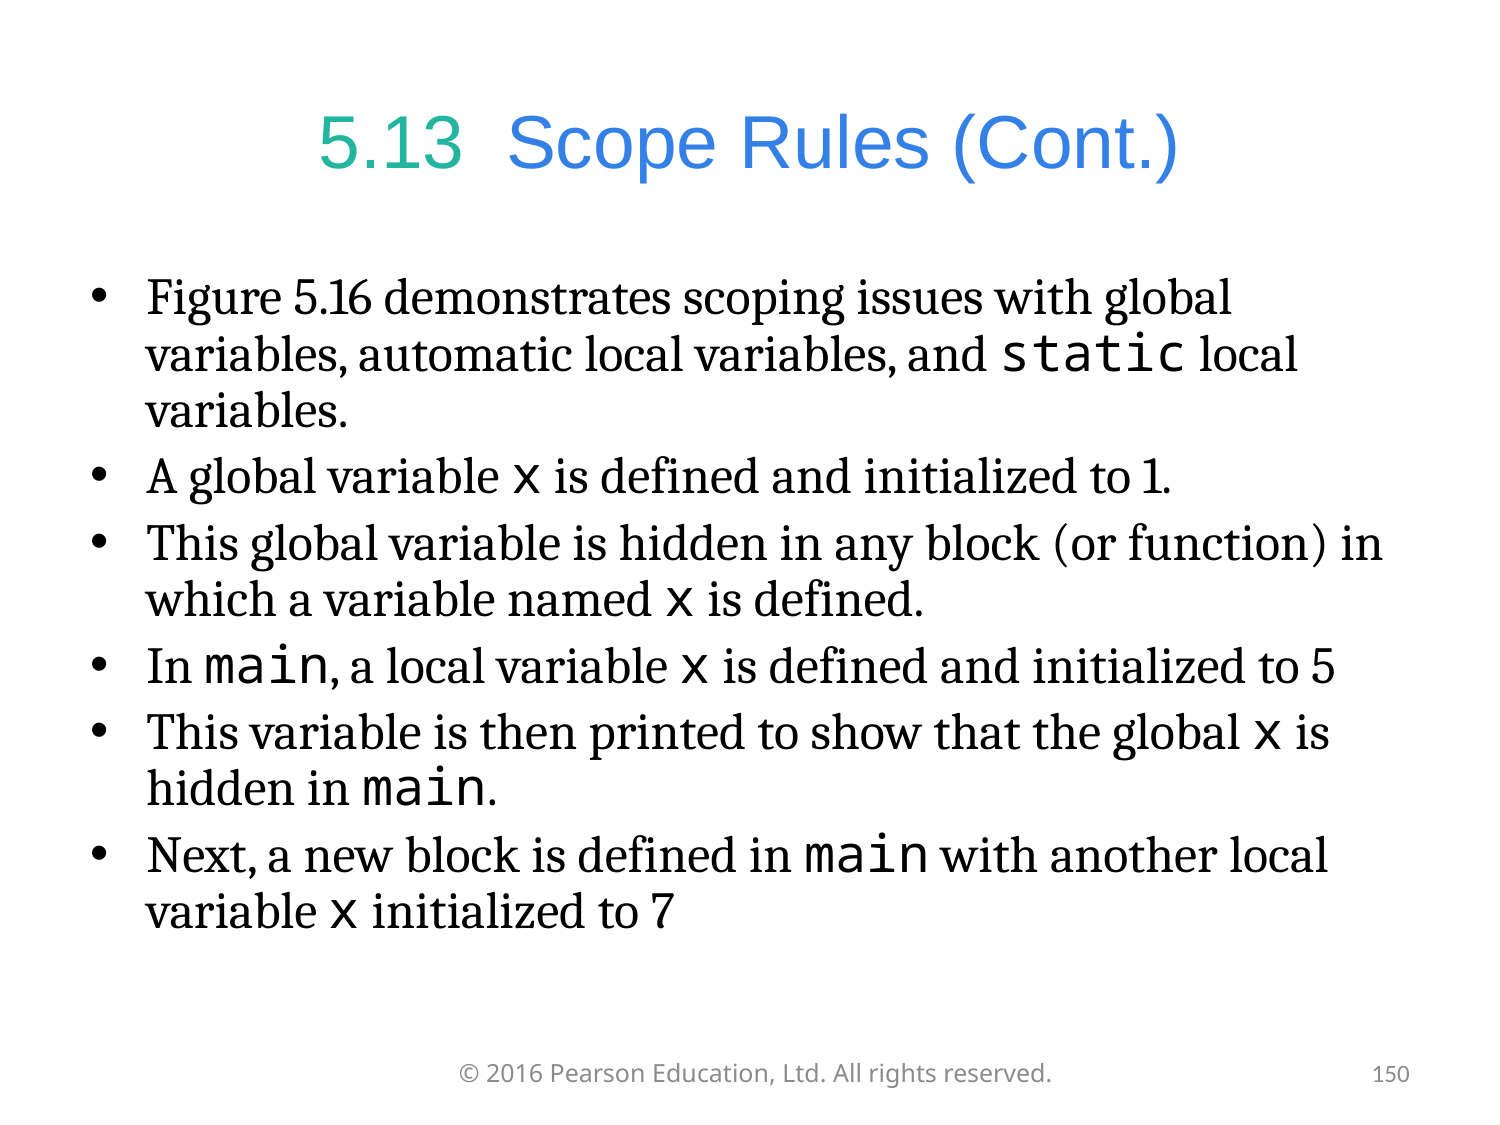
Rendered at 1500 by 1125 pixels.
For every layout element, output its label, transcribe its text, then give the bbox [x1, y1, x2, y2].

footer © 2016 Pearson Education, Ltd. All rights reserved. [362, 1042, 1074, 1103]
title 5.13 Scope Rules (Cont.) [75, 45, 1425, 233]
slide_number 150 [1074, 1042, 1425, 1103]
list Figure 5.16 demonstrates scoping issues with global variables, automatic local variables, and static local variables. A global variable x is defined and initialized to 1. This global variable is hidden in any block (or function) in which a variable named x is defined. In main, a local variable x is defined and initialized to 5 This variable is then printed to show that the global x is hidden in main. Next, a new block is defined in main with another local variable x initialized to 7 [75, 262, 1425, 1005]
